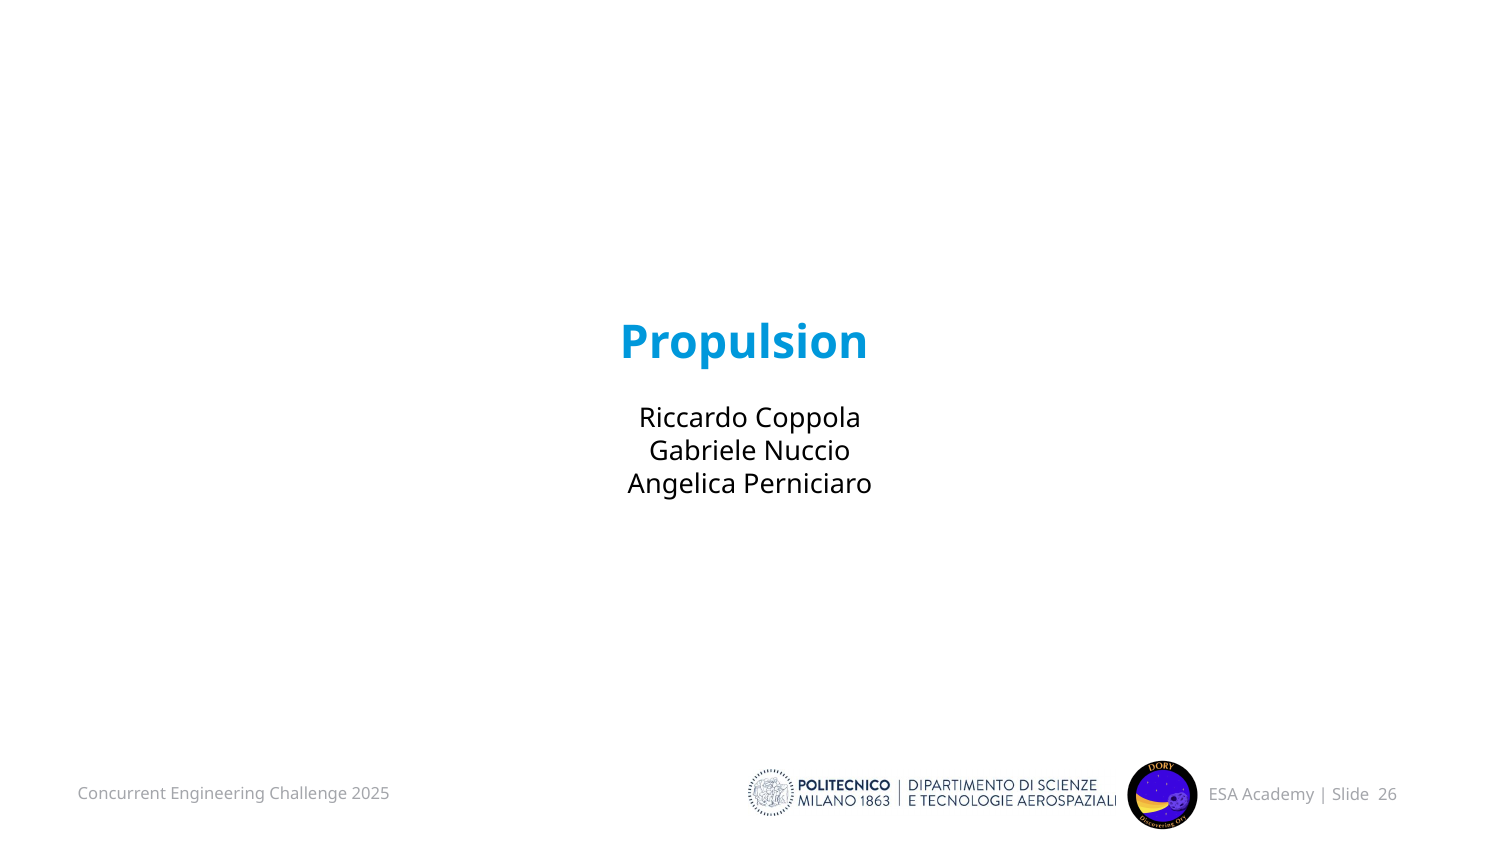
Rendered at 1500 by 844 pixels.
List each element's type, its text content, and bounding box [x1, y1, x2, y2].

picture [1125, 759, 1199, 831]
title Propulsion Riccardo Coppola Gabriele Nuccio Angelica Perniciaro [538, 304, 962, 539]
picture [748, 769, 1116, 816]
